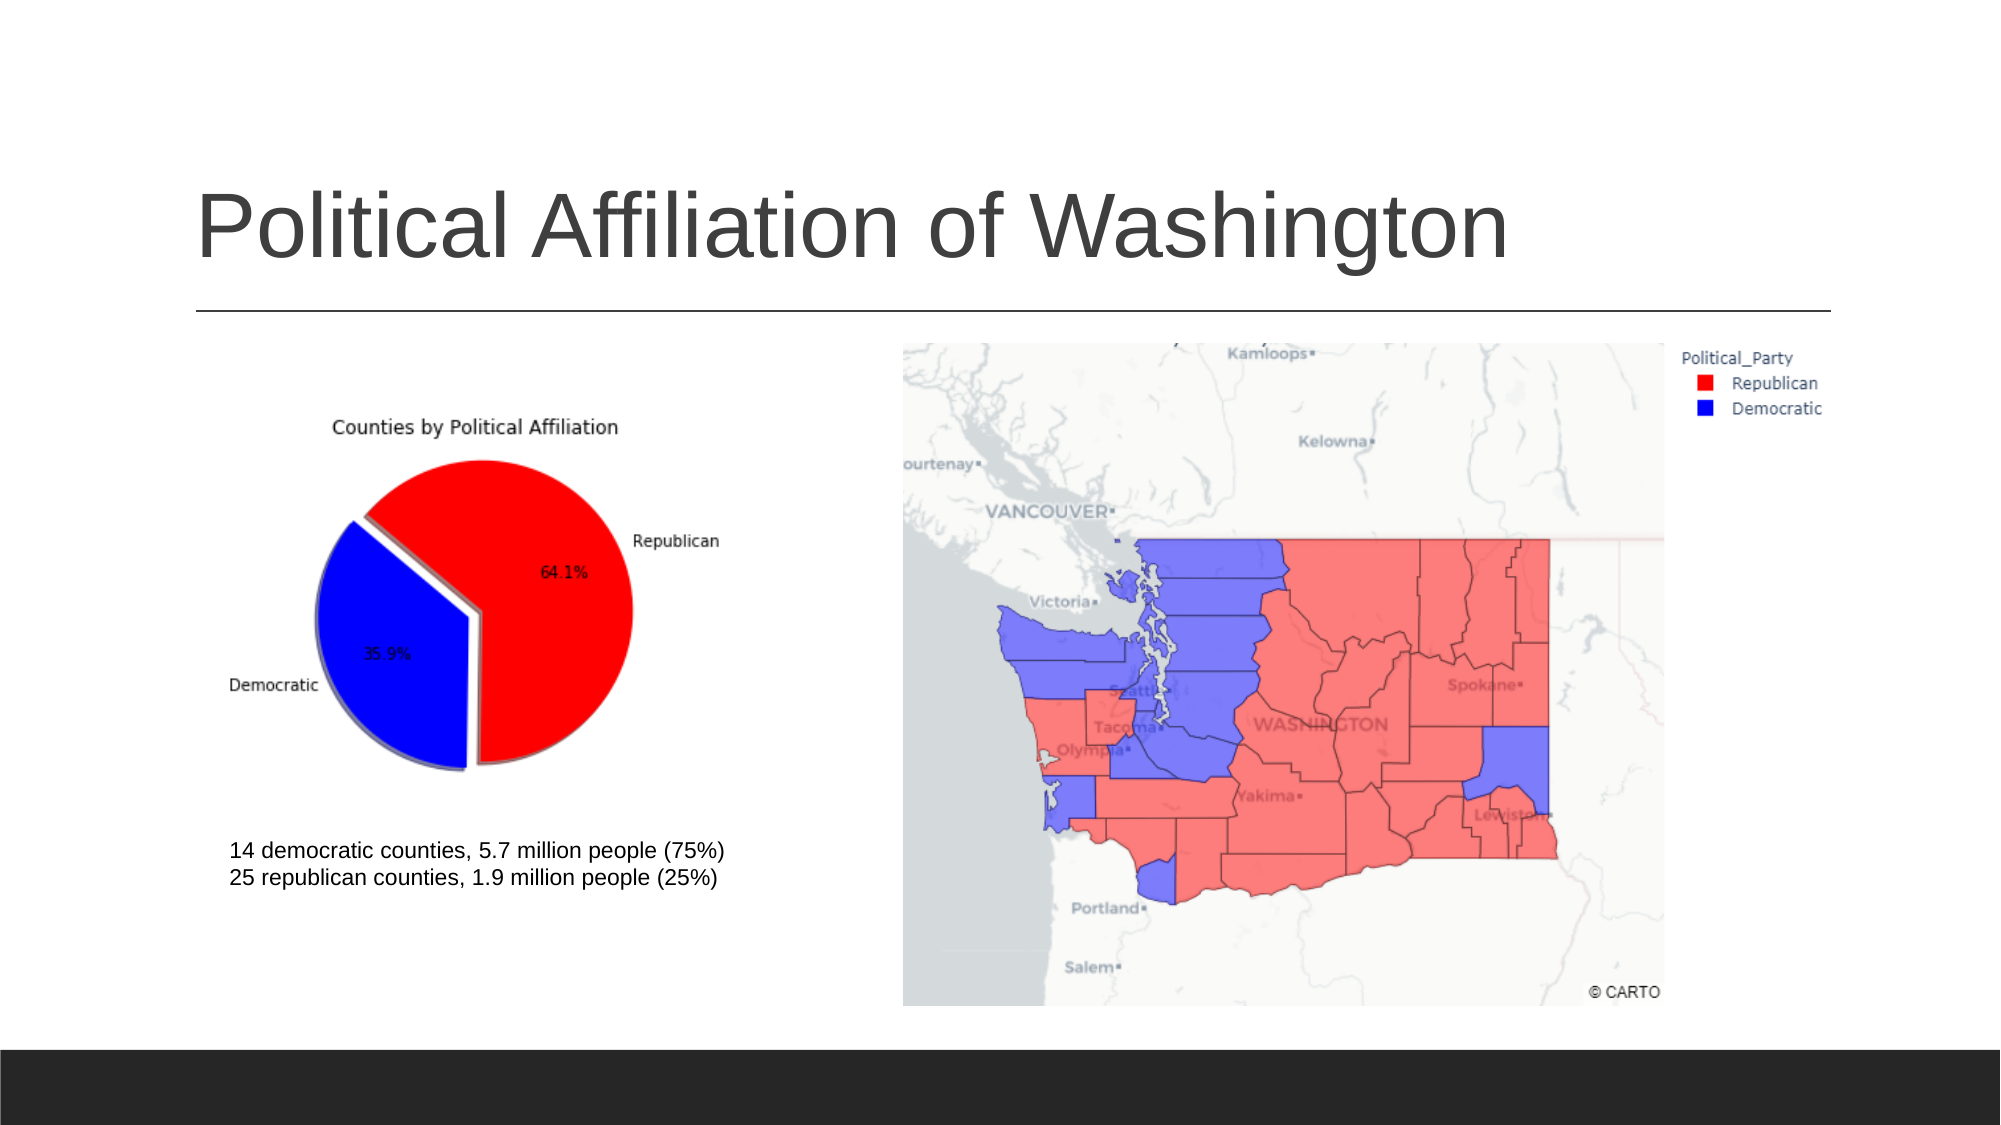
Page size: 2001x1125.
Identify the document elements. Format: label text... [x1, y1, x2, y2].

picture [129, 389, 805, 841]
title Political Affiliation of Washington [180, 47, 1830, 285]
picture [902, 343, 1831, 1007]
text_box 14 democratic counties, 5.7 million people (75%) 25 republican counties, 1.9 million people (25%) [214, 847, 767, 923]
